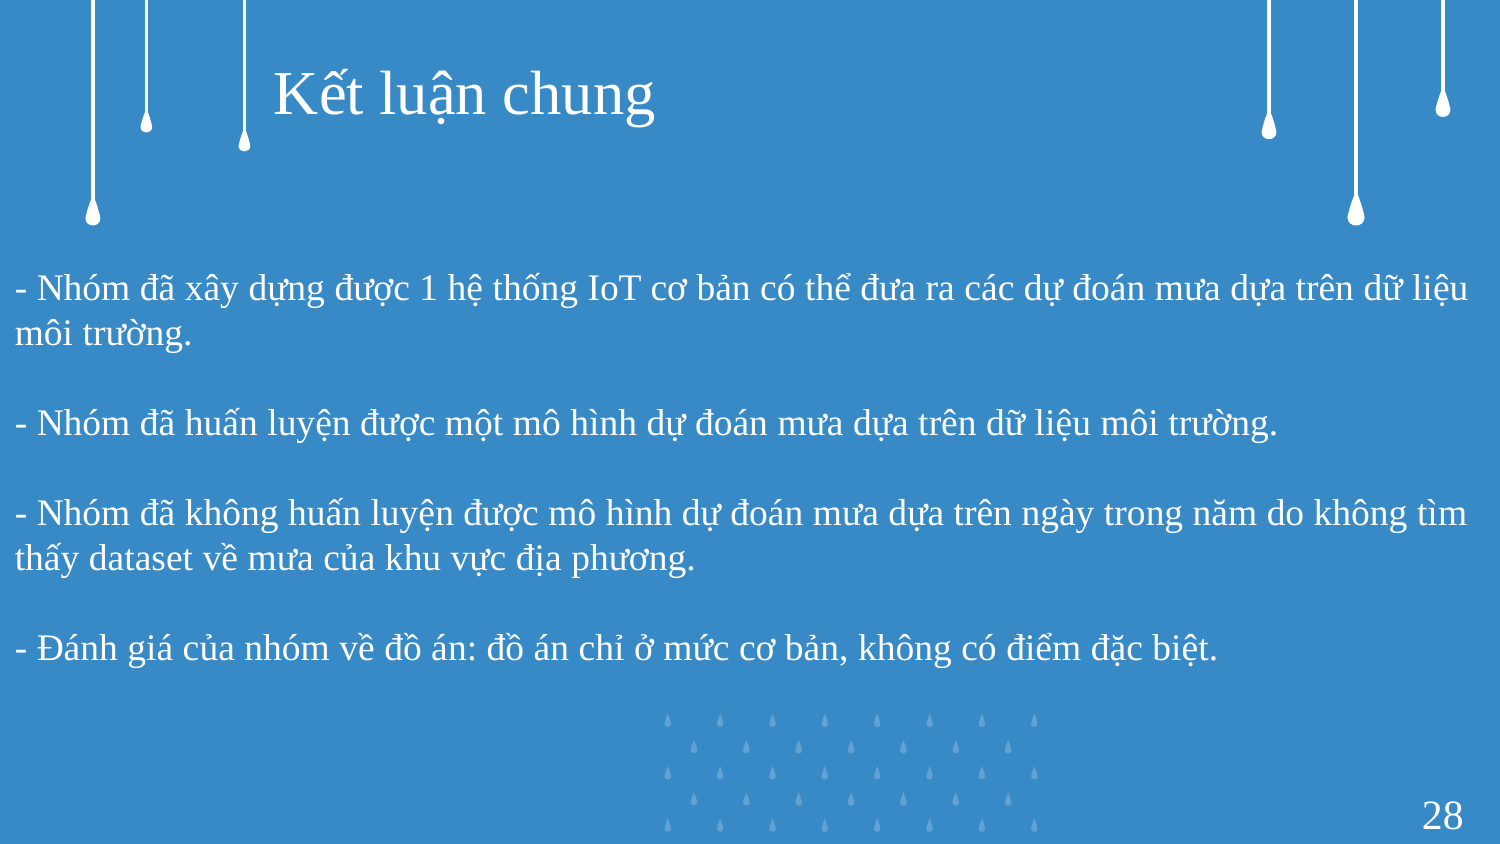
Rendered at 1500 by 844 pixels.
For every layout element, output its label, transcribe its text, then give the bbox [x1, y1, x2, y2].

text_box 28 [1305, 777, 1500, 844]
text_box - Nhóm đã xây dựng được 1 hệ thống IoT cơ bản có thể đưa ra các dự đoán mưa dựa trên dữ liệu môi trường. - Nhóm đã huấn luyện được một mô hình dự đoán mưa dựa trên dữ liệu môi trường. - Nhóm đã không huấn luyện được mô hình dự đoán mưa dựa trên ngày trong năm do không tìm thấy dataset về mưa của khu vực địa phương. - Đánh giá của nhóm về đồ án: đồ án chỉ ở mức cơ bản, không có điểm đặc biệt. [0, 255, 1500, 675]
title Kết luận chung [259, 50, 1500, 130]
